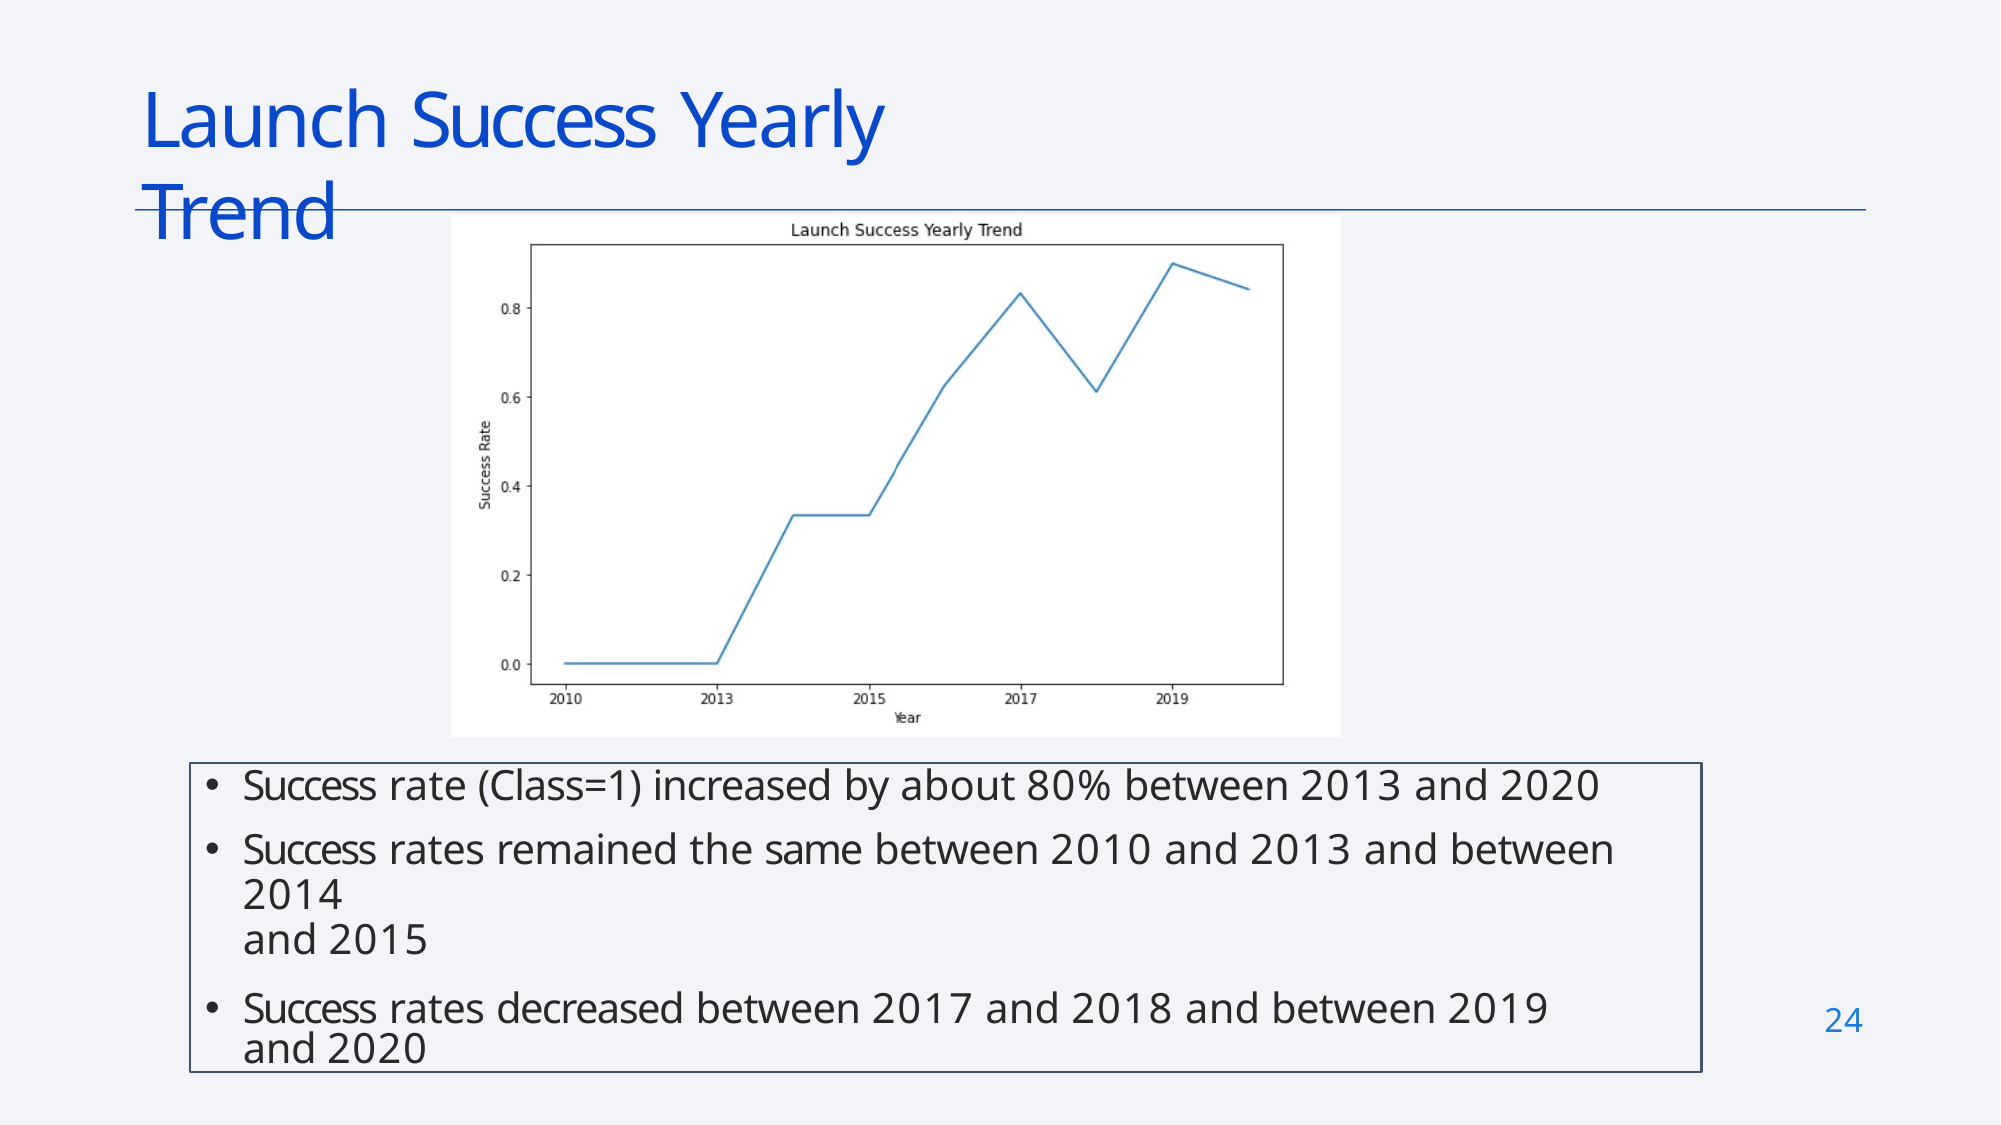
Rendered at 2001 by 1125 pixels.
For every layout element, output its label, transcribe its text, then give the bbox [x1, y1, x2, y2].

picture [0, 0, 2000, 1125]
text_box Success rate (Class=1) increased by about 80% between 2013 and 2020 Success rates remained the same between 2010 and 2013 and between 2014 and 2015 Success rates decreased between 2017 and 2018 and between 2019 and 2020 [190, 762, 1702, 1072]
title Launch Success Yearly Trend [139, 68, 1091, 259]
text_box 24 [1822, 997, 1867, 1040]
